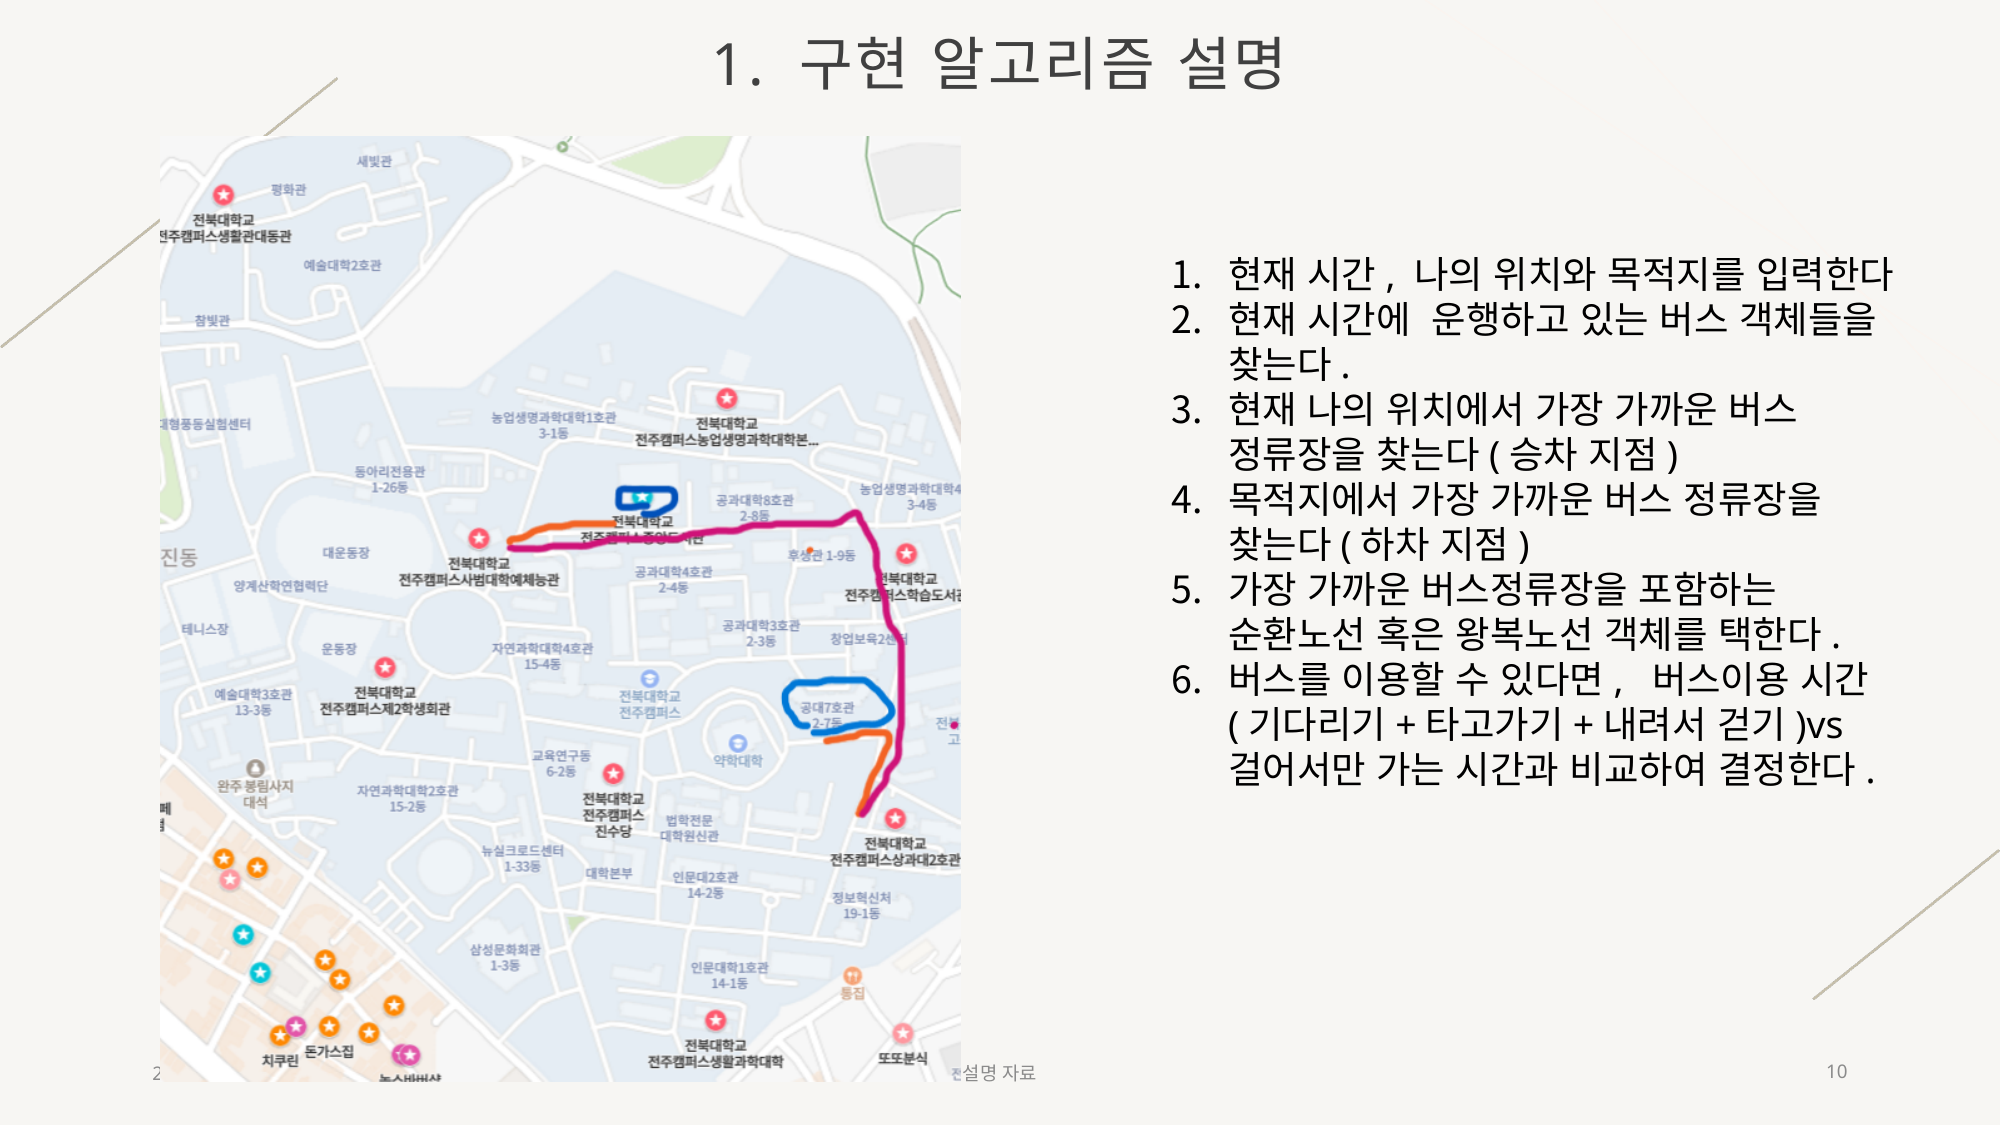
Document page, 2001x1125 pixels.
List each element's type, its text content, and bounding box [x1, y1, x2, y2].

slide_number 10 [1412, 1042, 1863, 1103]
slide_number 20XX년 [137, 1042, 588, 1103]
footer 설명 자료 [662, 1042, 1338, 1103]
text_box 현재 시간, 나의 위치와 목적지를 입력한다 현재 시간에 운행하고 있는 버스 객체들을 찾는다. 현재 나의 위치에서 가장 가까운 버스 정류장을 찾는다(승차 지점) 목적지에서 가장 가까운 버스 정류장을 찾는다(하차 지점) 가장 가까운 버스정류장을 포함하는 순환노선 혹은 왕복노선 객체를 택한다. 버스를 이용할 수 있다면, 버스이용 시간 (기다리기+타고가기+내려서 걷기)vs 걸어서만 가는 시간과 비교하여 결정한다. [1157, 243, 1931, 799]
picture [1812, 849, 2000, 1000]
title 1. 구현 알고리즘 설명 [309, 0, 1691, 176]
picture [0, 77, 961, 1082]
